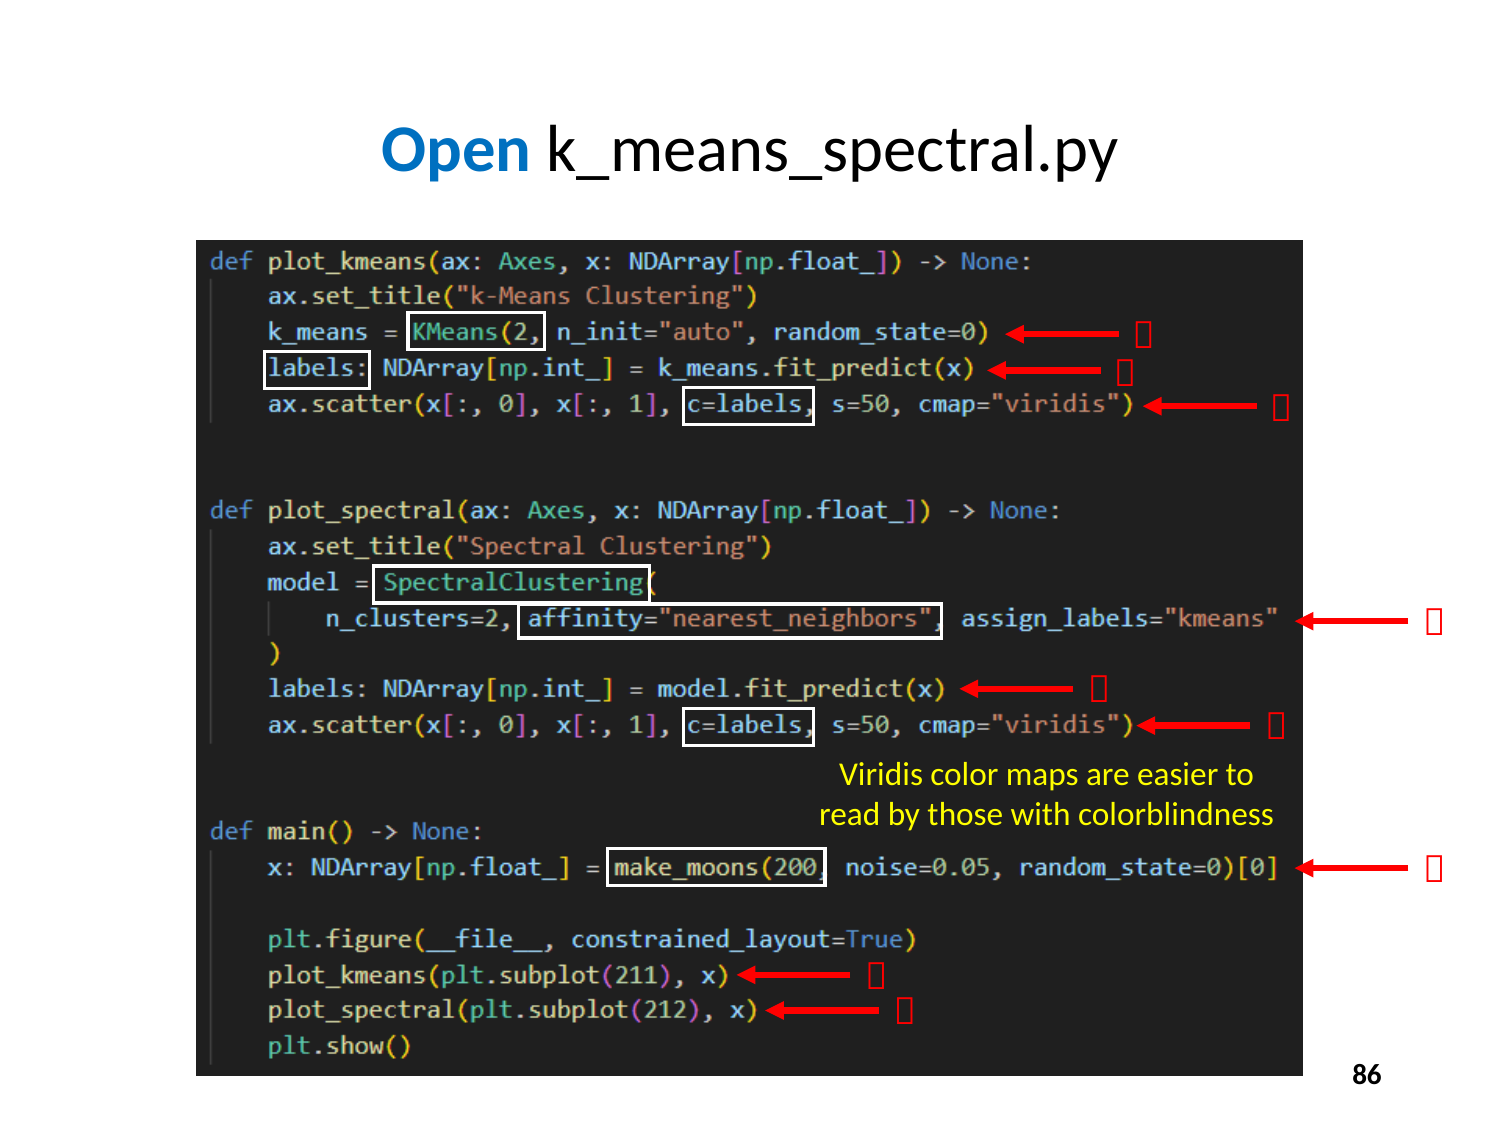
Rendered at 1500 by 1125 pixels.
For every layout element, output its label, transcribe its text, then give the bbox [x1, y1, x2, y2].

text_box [765, 979, 942, 1041]
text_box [1294, 837, 1472, 899]
slide_number 86 [1059, 1042, 1397, 1103]
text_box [987, 341, 1162, 403]
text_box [1136, 694, 1314, 756]
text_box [736, 944, 914, 1006]
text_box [1004, 303, 1181, 365]
picture [196, 240, 1303, 1076]
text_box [1294, 590, 1472, 651]
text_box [1142, 376, 1319, 437]
title Open k_means_spectral.py [103, 59, 1397, 241]
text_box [959, 657, 1137, 719]
